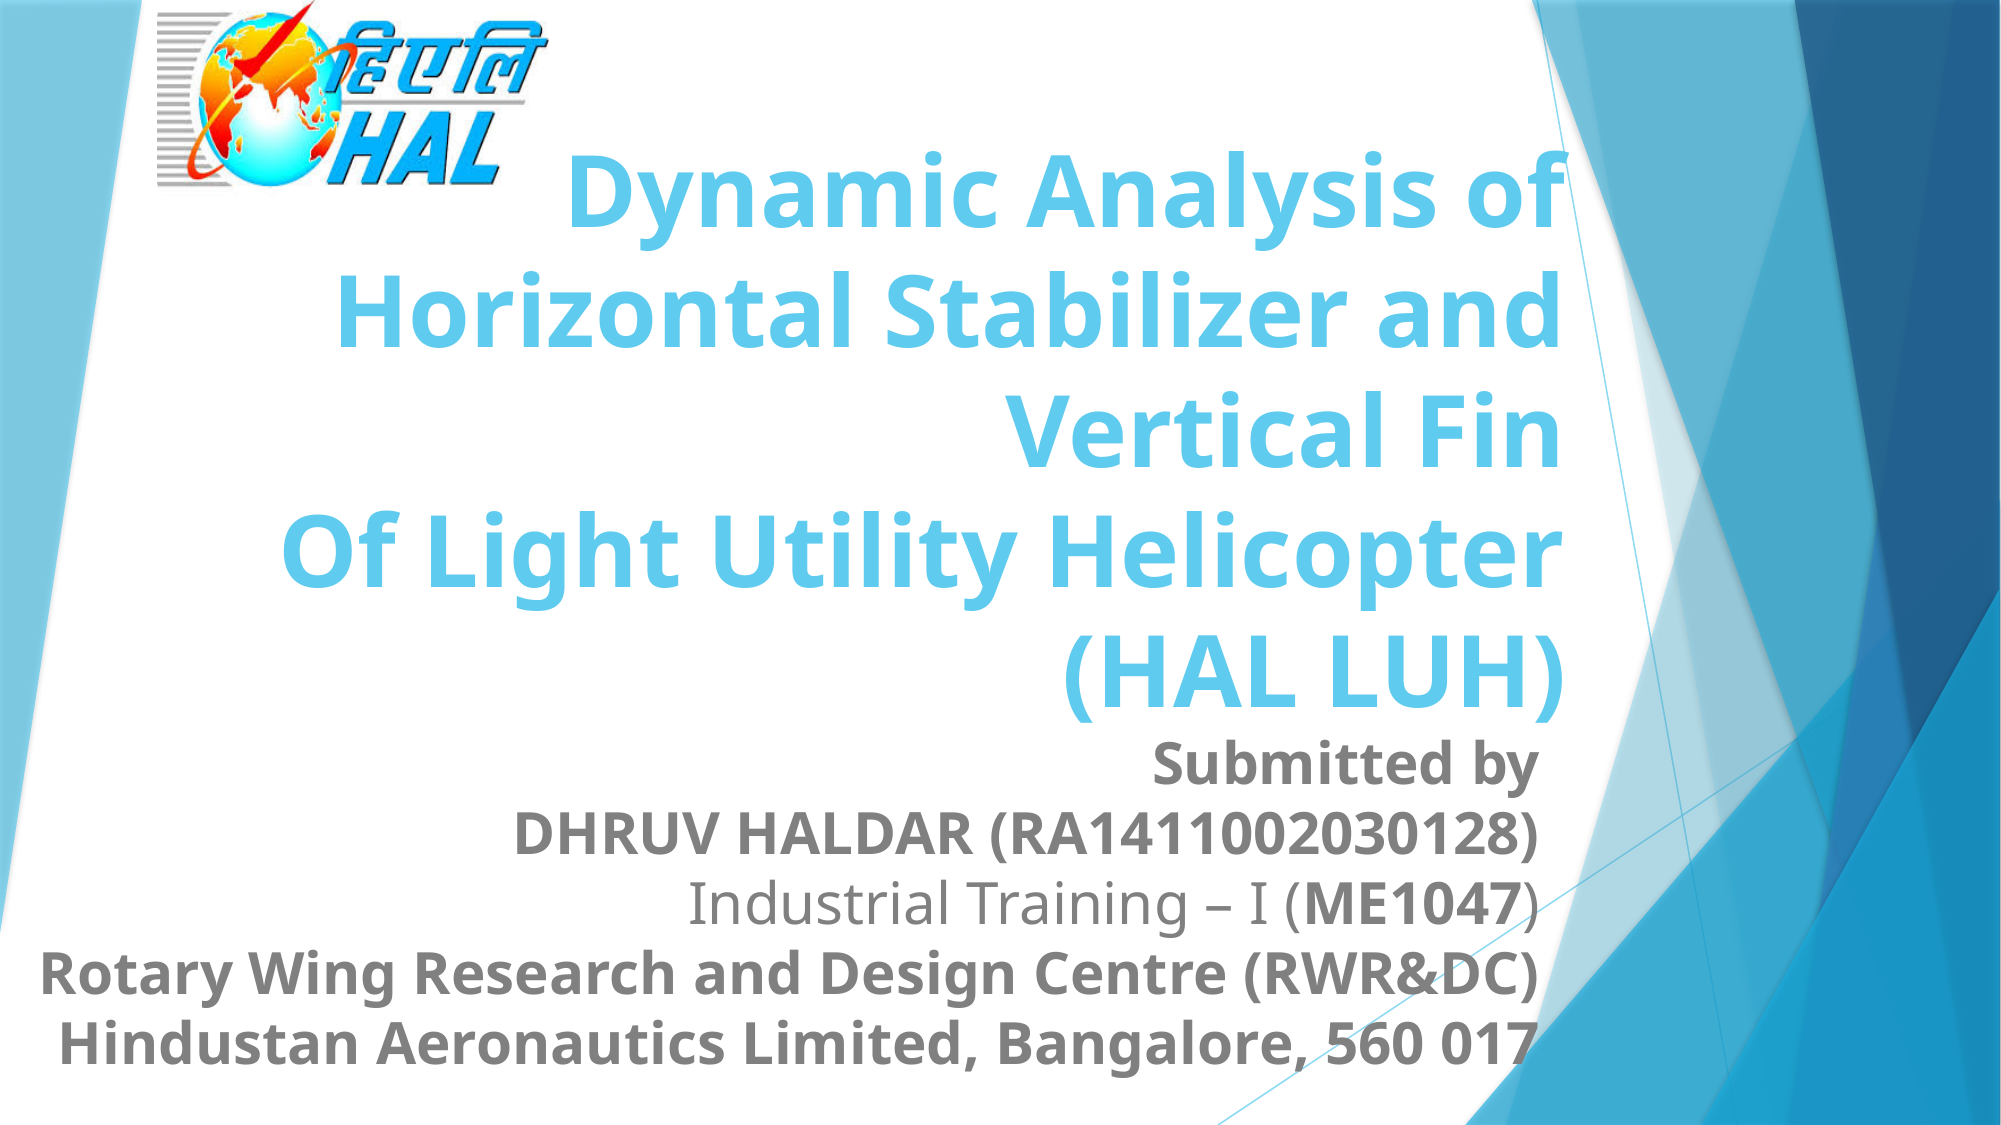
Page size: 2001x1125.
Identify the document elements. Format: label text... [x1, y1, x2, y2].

subtitle Submitted by DHRUV HALDAR (RA1411002030128) Industrial Training – I (ME1047) Rotary Wing Research and Design Centre (RWR&DC) Hindustan Aeronautics Limited, Bangalore, 560 017 [0, 718, 1555, 1125]
title Dynamic Analysis of Horizontal Stabilizer and Vertical Fin Of Light Utility Helicopter (HAL LUH) [87, 286, 1582, 855]
picture [156, 0, 550, 200]
